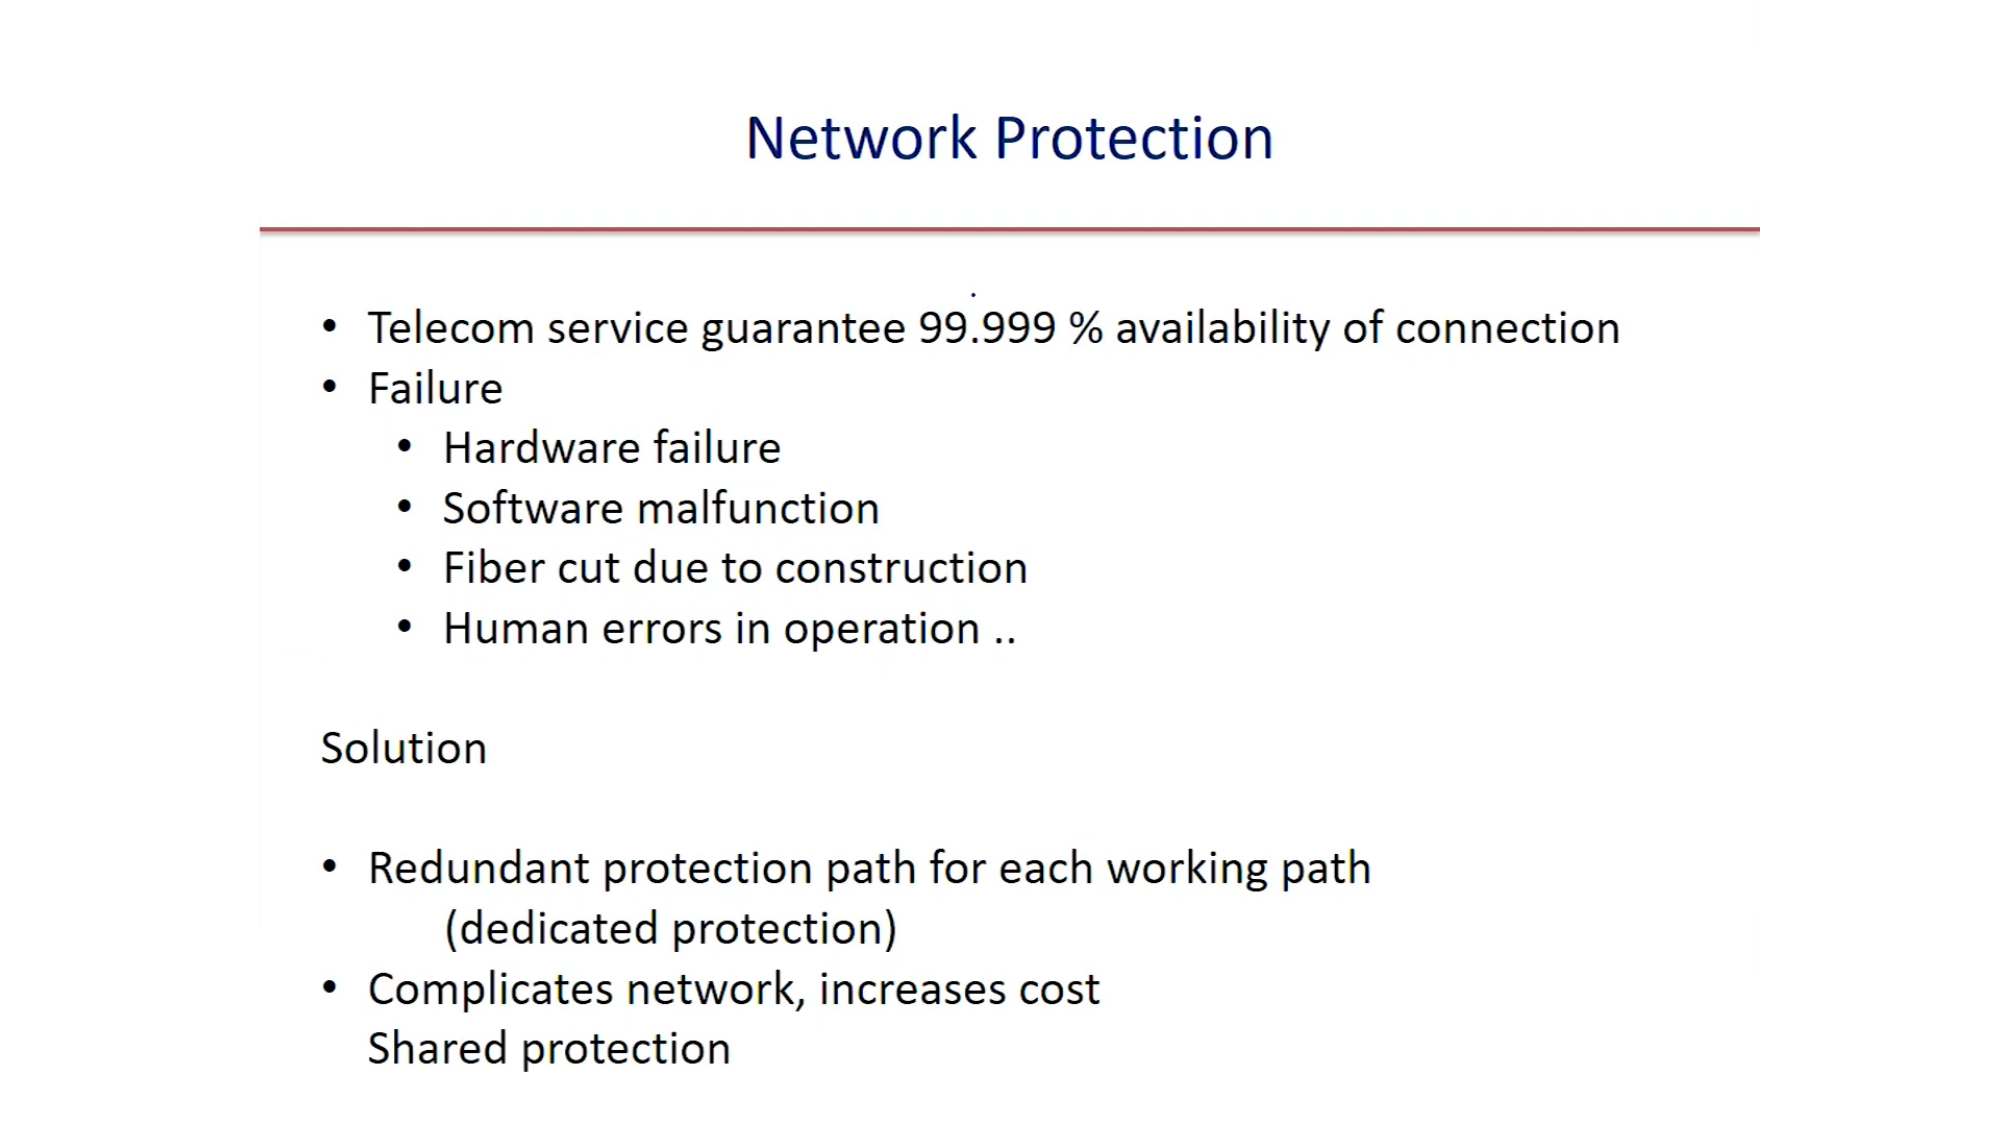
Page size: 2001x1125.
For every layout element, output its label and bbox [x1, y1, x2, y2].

text_box [240, 2, 1760, 1123]
